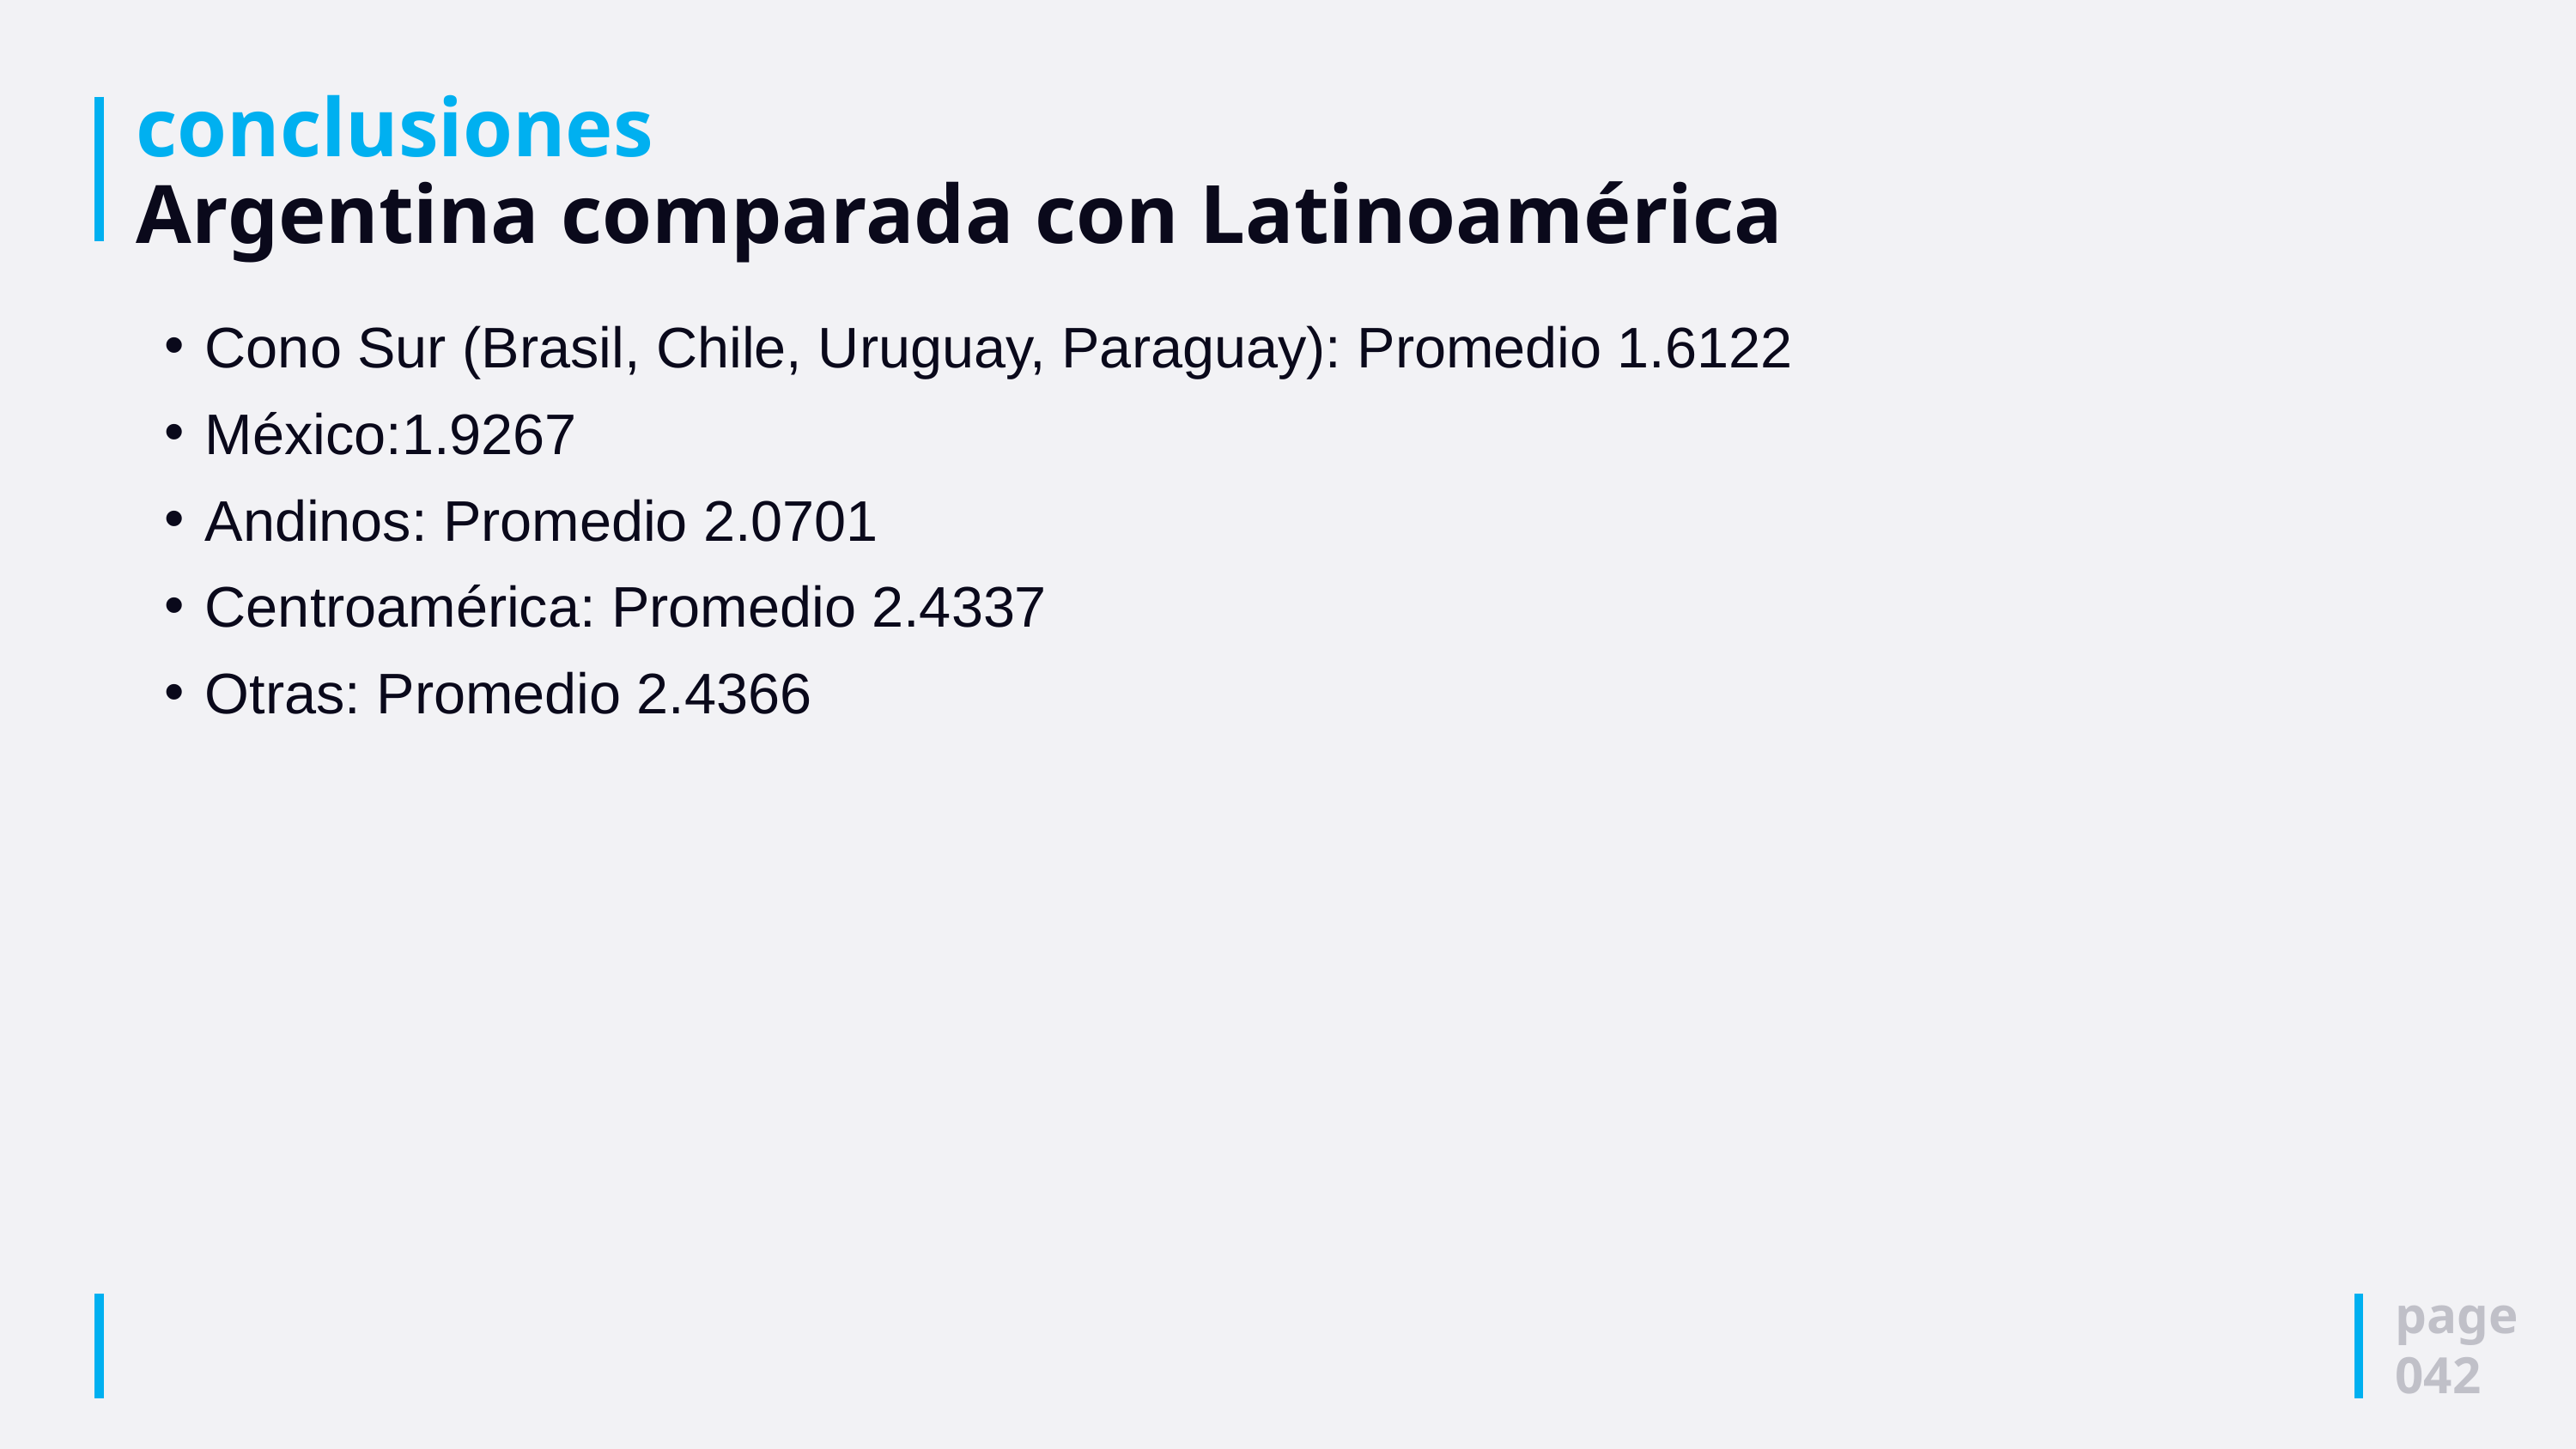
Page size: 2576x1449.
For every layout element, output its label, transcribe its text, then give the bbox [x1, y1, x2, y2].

title conclusiones Argentina comparada con Latinoamérica [123, 80, 1803, 270]
text_box Cono Sur (Brasil, Chile, Uruguay, Paraguay): Promedio 1.6122 México:1.9267 Andinos: Promedio 2.0701 Centroamérica: Promedio 2.4337 Otras: Promedio 2.4366 [152, 304, 2160, 732]
slide_number page 042 [2383, 1277, 2576, 1412]
